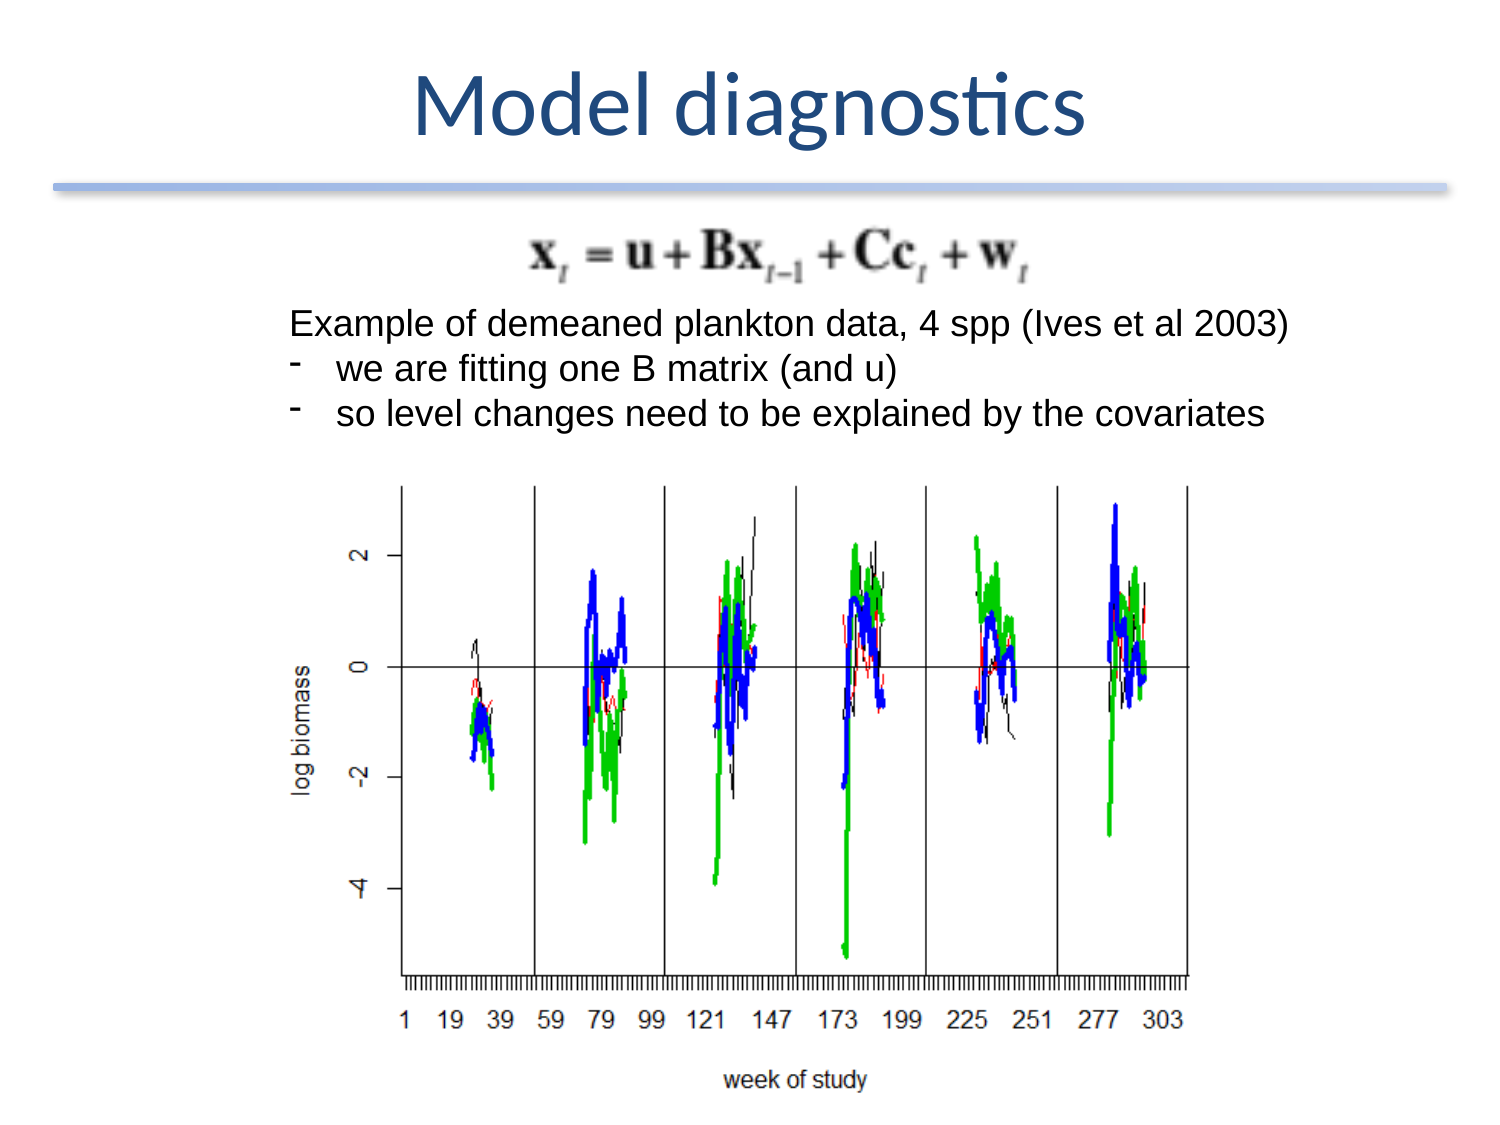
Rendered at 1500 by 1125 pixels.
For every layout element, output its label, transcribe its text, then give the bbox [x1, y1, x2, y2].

picture [281, 367, 1251, 1125]
text_box [53, 183, 74, 191]
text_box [523, 216, 1032, 292]
text_box [1425, 183, 1447, 191]
text_box Model diagnostics [74, 4, 1425, 193]
text_box Example of demeaned plankton data, 4 spp (Ives et al 2003) we are fitting one B matrix (and u) so level changes need to be explained by the covariates [274, 291, 1305, 442]
